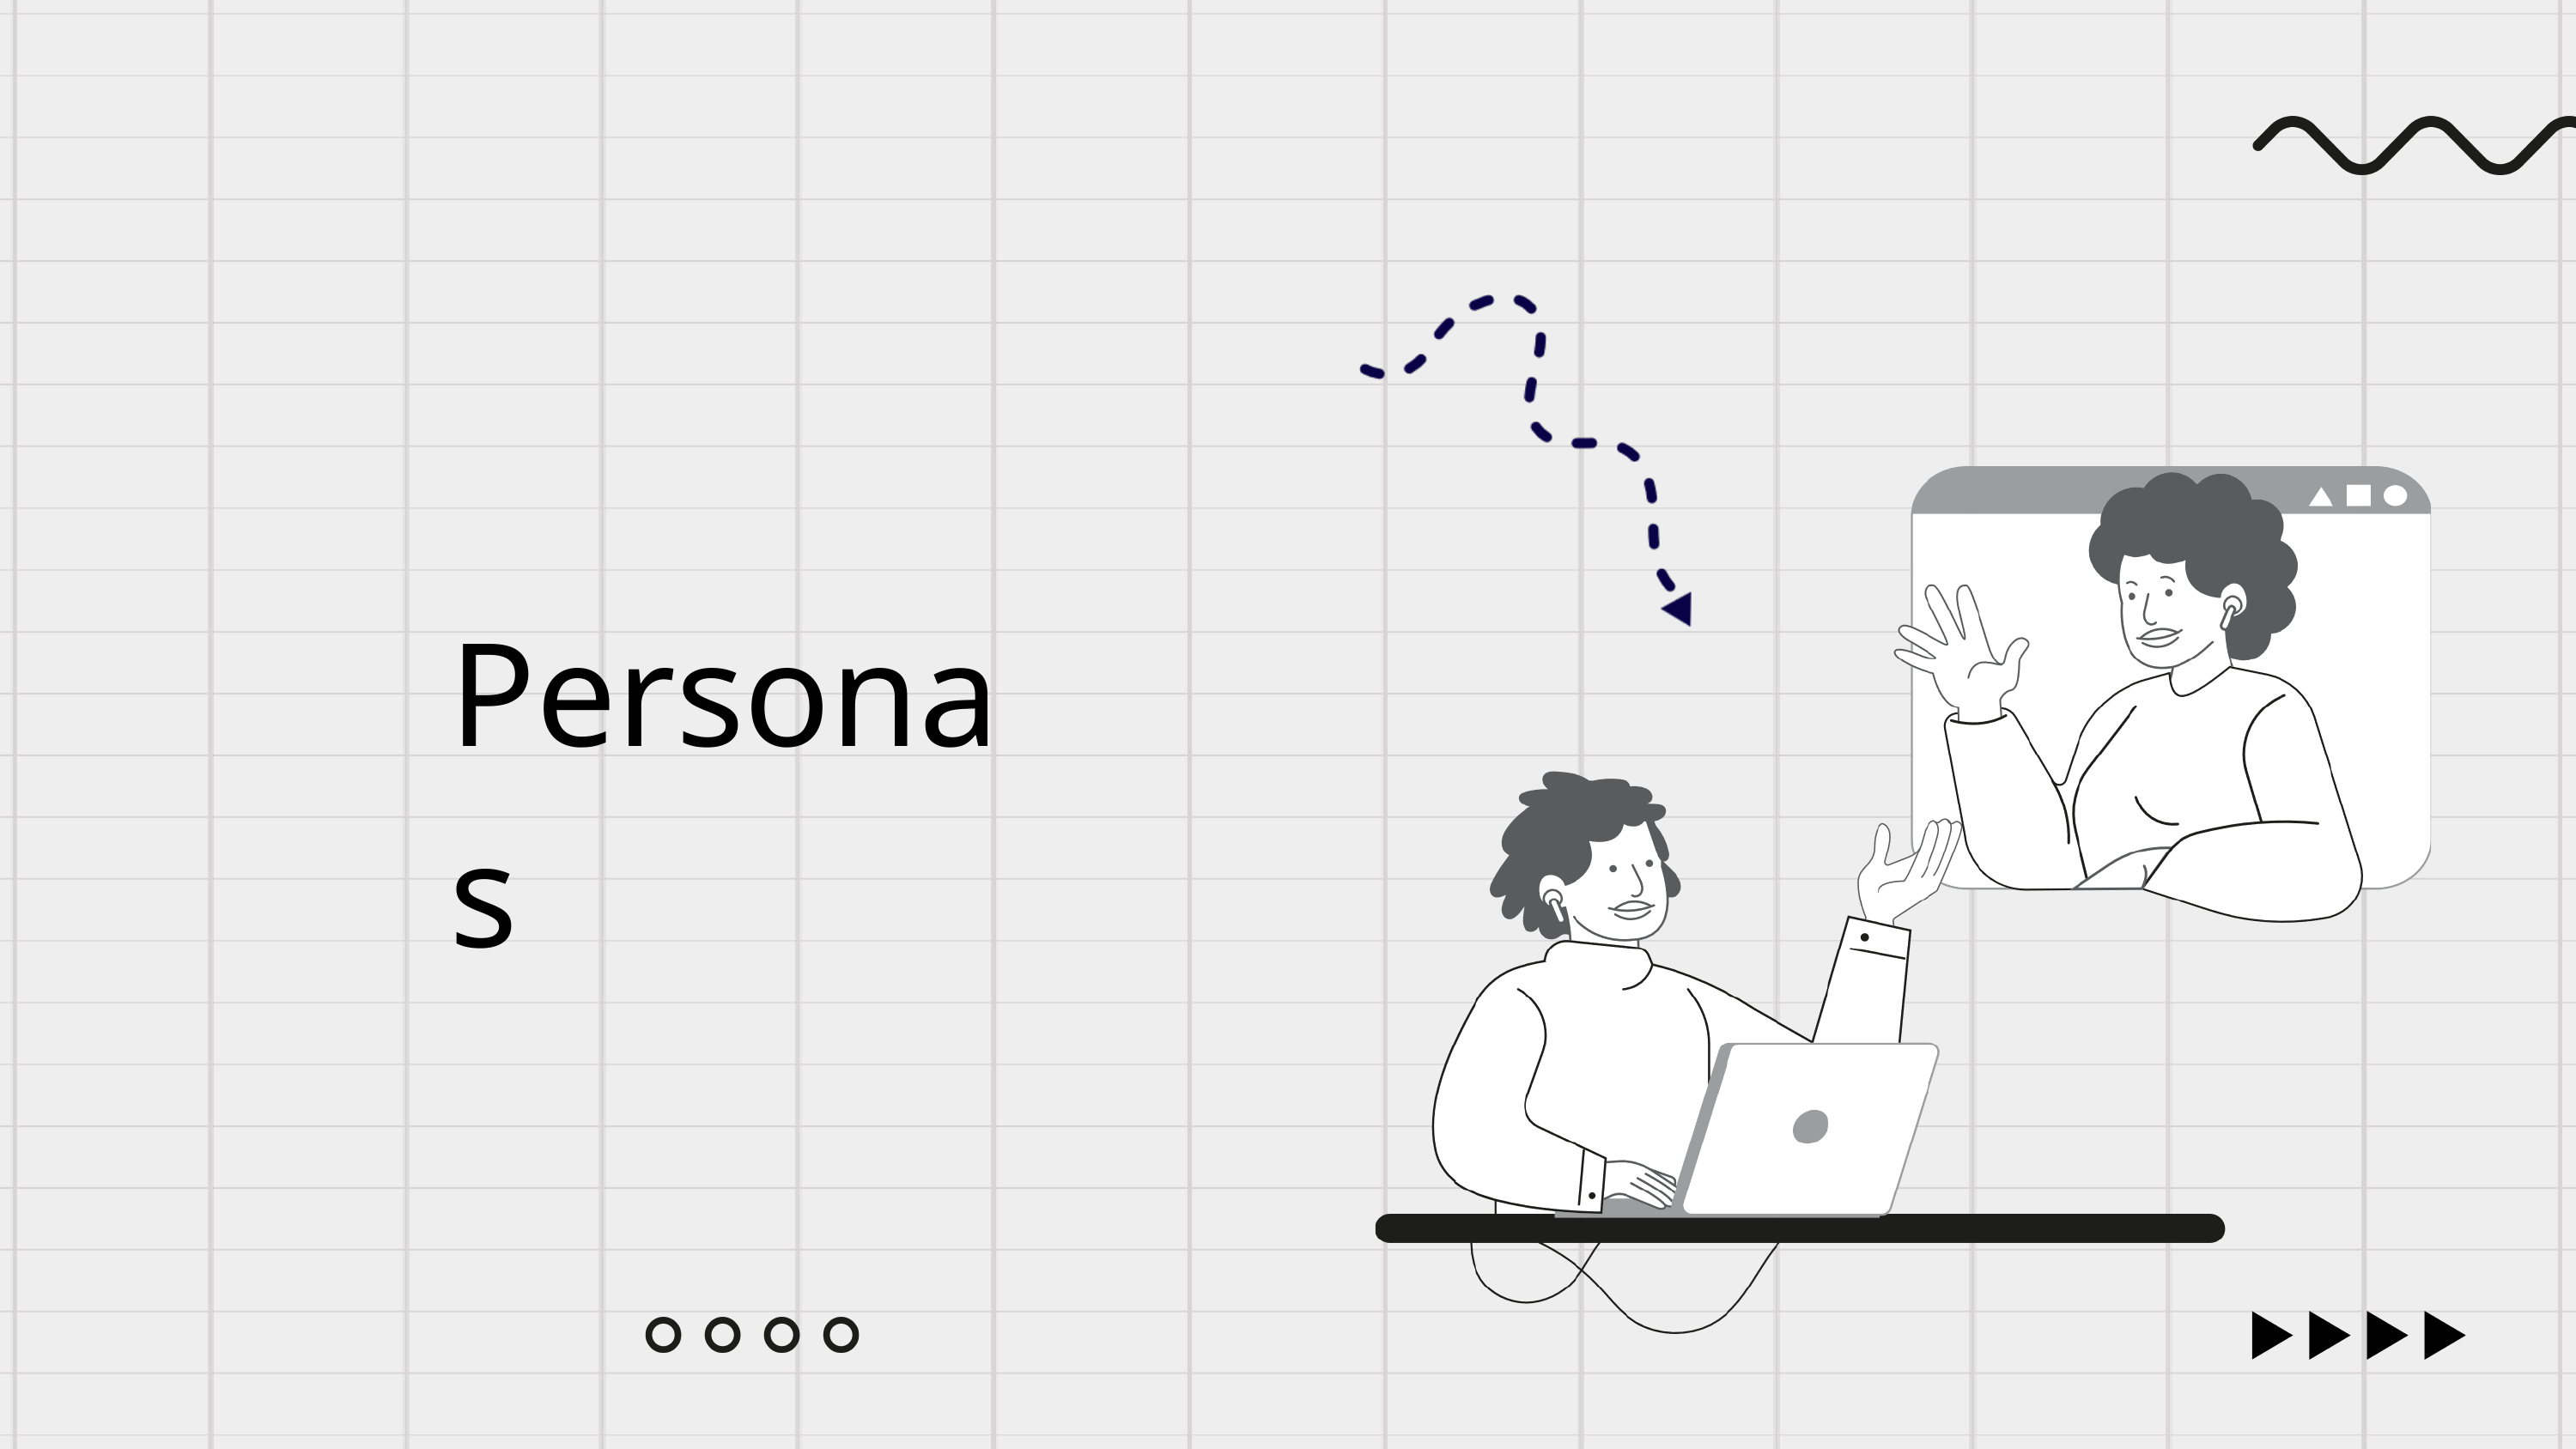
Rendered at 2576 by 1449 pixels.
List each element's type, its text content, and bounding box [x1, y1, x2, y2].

text_box [2251, 116, 2576, 175]
text_box [0, 0, 2576, 1449]
text_box [2251, 1311, 2466, 1360]
text_box [645, 1317, 860, 1354]
text_box [1359, 294, 1692, 627]
text_box [1375, 465, 2432, 1336]
text_box Personas [449, 574, 1055, 976]
